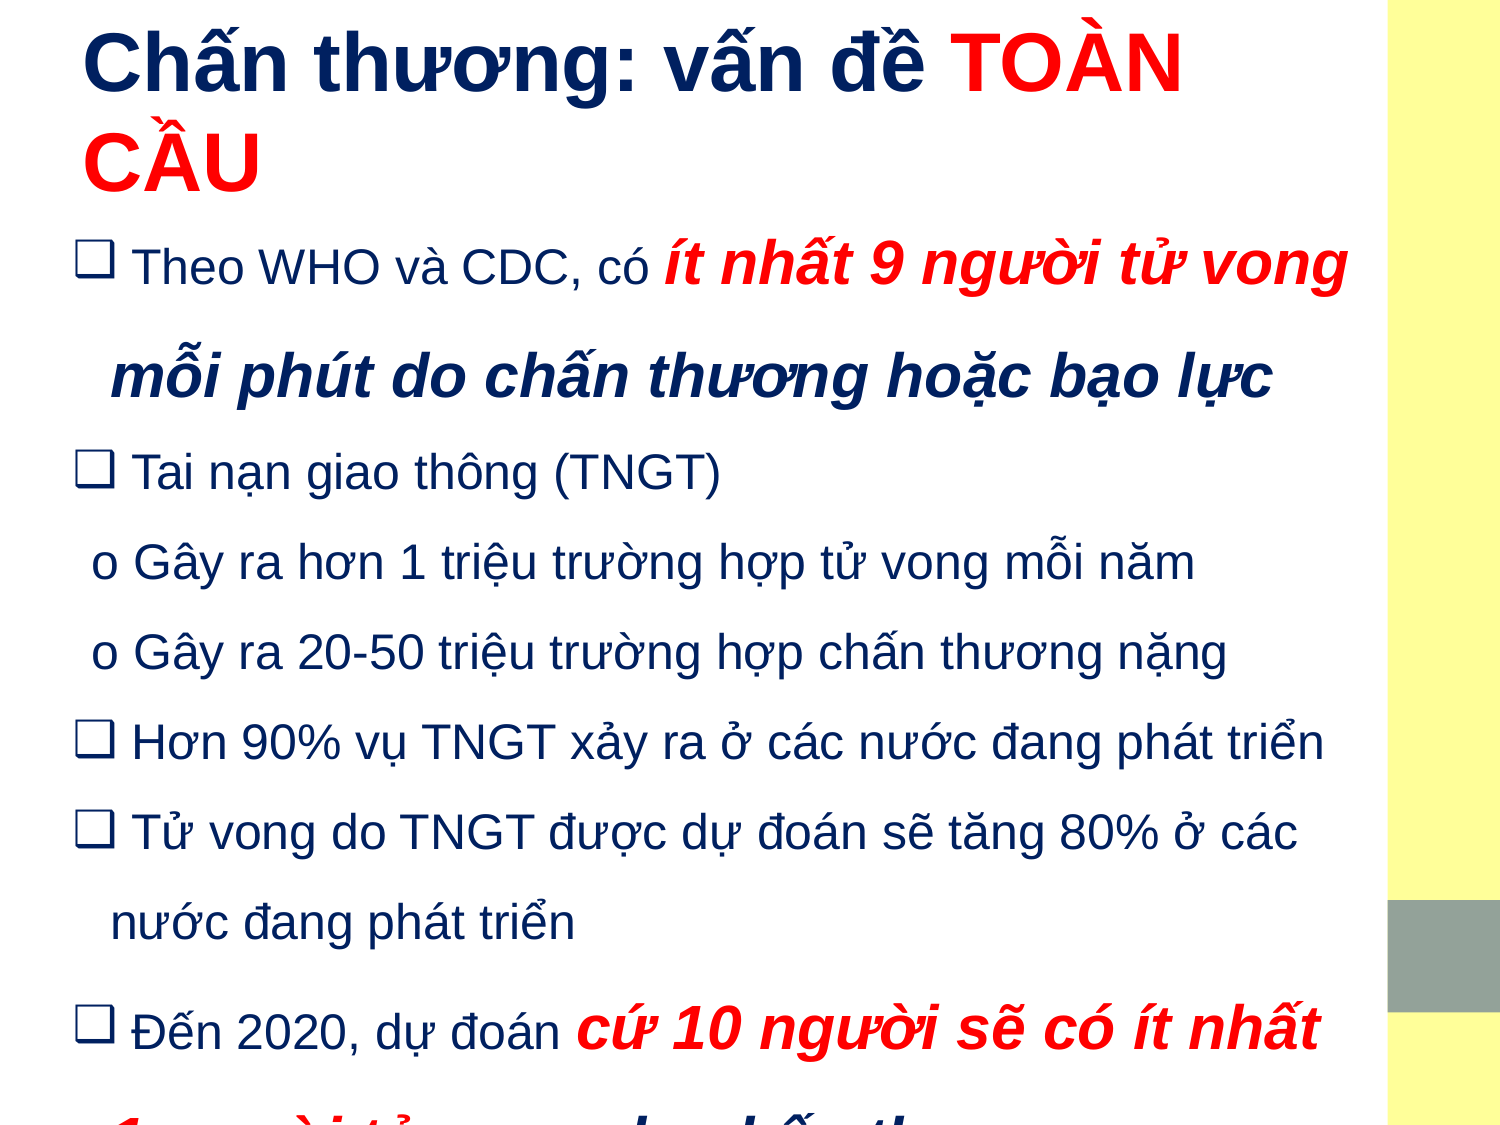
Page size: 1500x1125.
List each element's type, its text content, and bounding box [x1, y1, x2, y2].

title Chấn thương: vấn đề TOÀN CẦU [75, 49, 1394, 167]
list Theo WHO và CDC, có ít nhất 9 người tử vong mỗi phút do chấn thương hoặc bạo lực Tai nạn giao thông (TNGT) o Gây ra hơn 1 triệu trường hợp tử vong mỗi năm o Gây ra 20-50 triệu trường hợp chấn thương nặng Hơn 90% vụ TNGT xảy ra ở các nước đang phát triển Tử vong do TNGT được dự đoán sẽ tăng 80% ở các nước đang phát triển Đến 2020, dự đoán cứ 10 người sẽ có ít nhất 1 người tử vong do chấn thương [46, 177, 1375, 1100]
